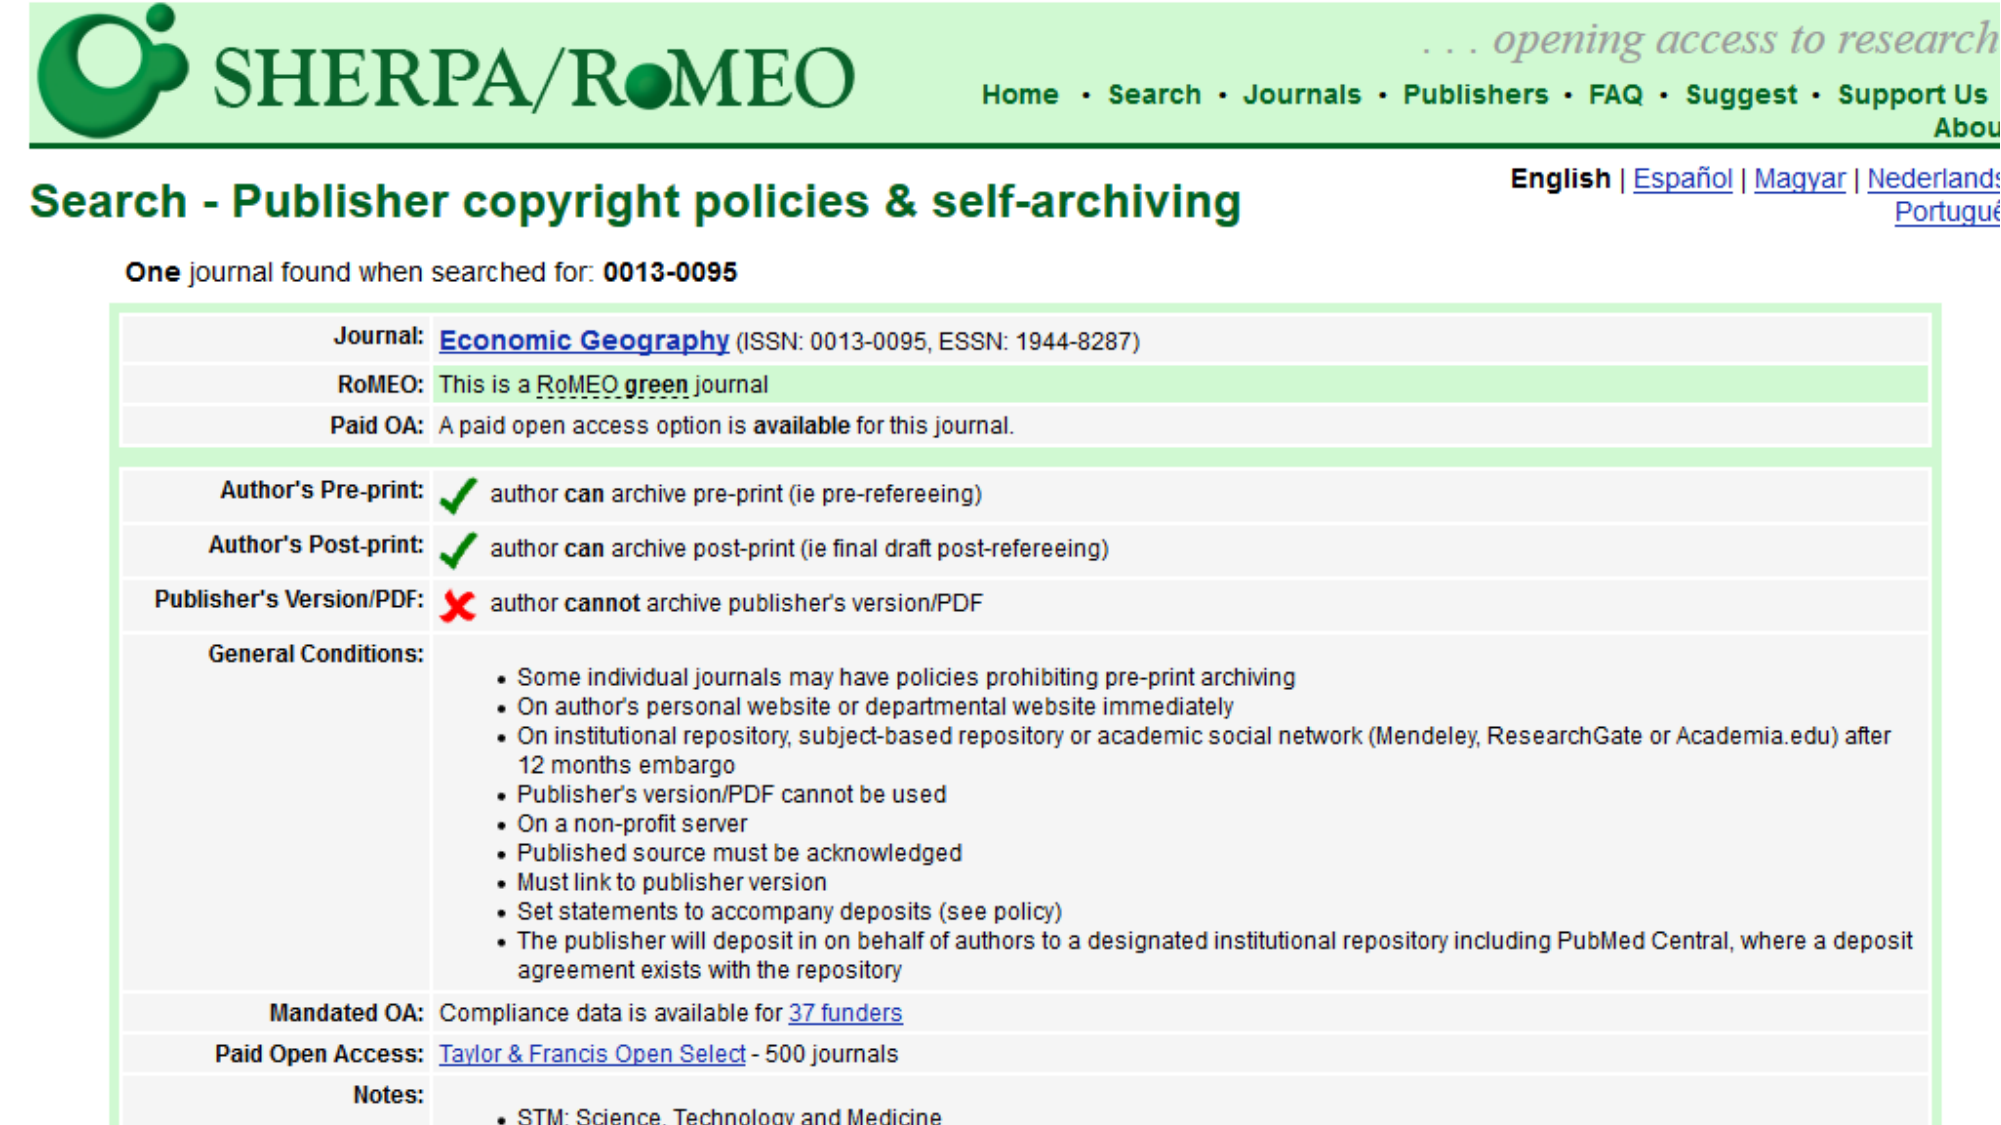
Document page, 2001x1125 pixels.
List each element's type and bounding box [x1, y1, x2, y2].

list [20, 0, 2000, 1125]
